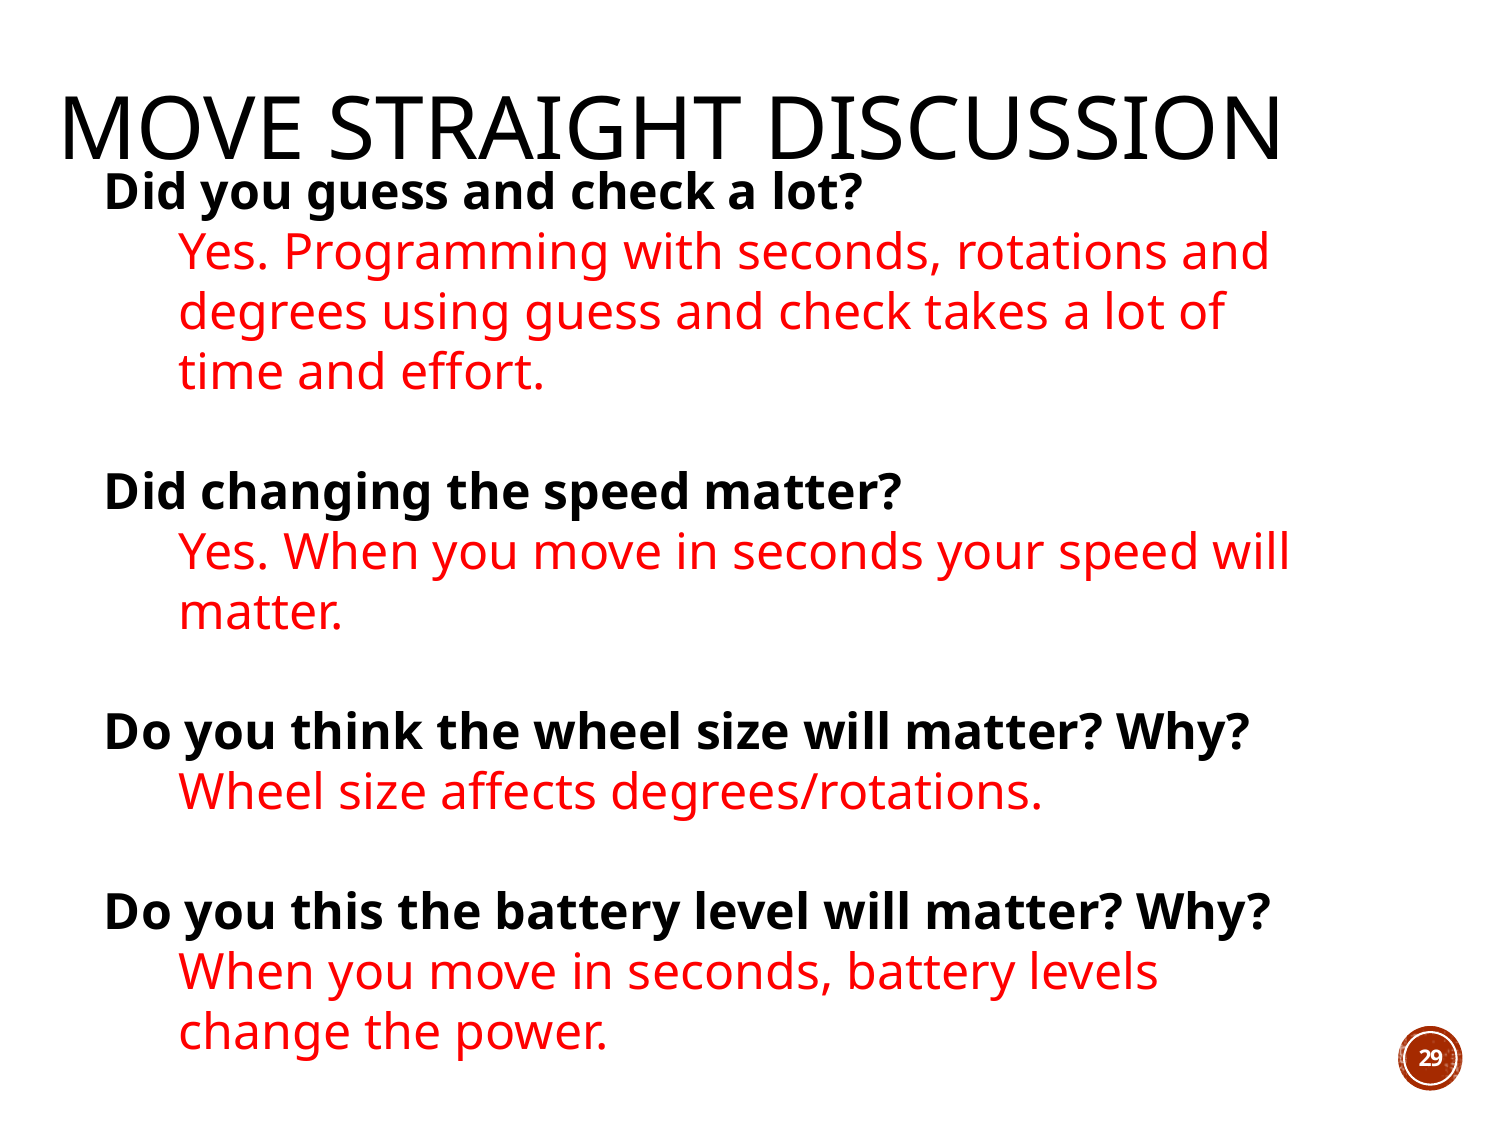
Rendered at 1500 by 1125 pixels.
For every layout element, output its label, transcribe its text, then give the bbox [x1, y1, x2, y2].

slide_number 29 [1391, 1028, 1471, 1089]
title MOVE STRAIGHT discussion [42, 48, 1443, 216]
text_box Did you guess and check a lot? Yes. Programming with seconds, rotations and degrees using guess and check takes a lot of time and effort. Did changing the speed matter? Yes. When you move in seconds your speed will matter. Do you think the wheel size will matter? Why? Wheel size affects degrees/rotations. Do you this the battery level will matter? Why? When you move in seconds, battery levels change the power. [89, 151, 1356, 1067]
